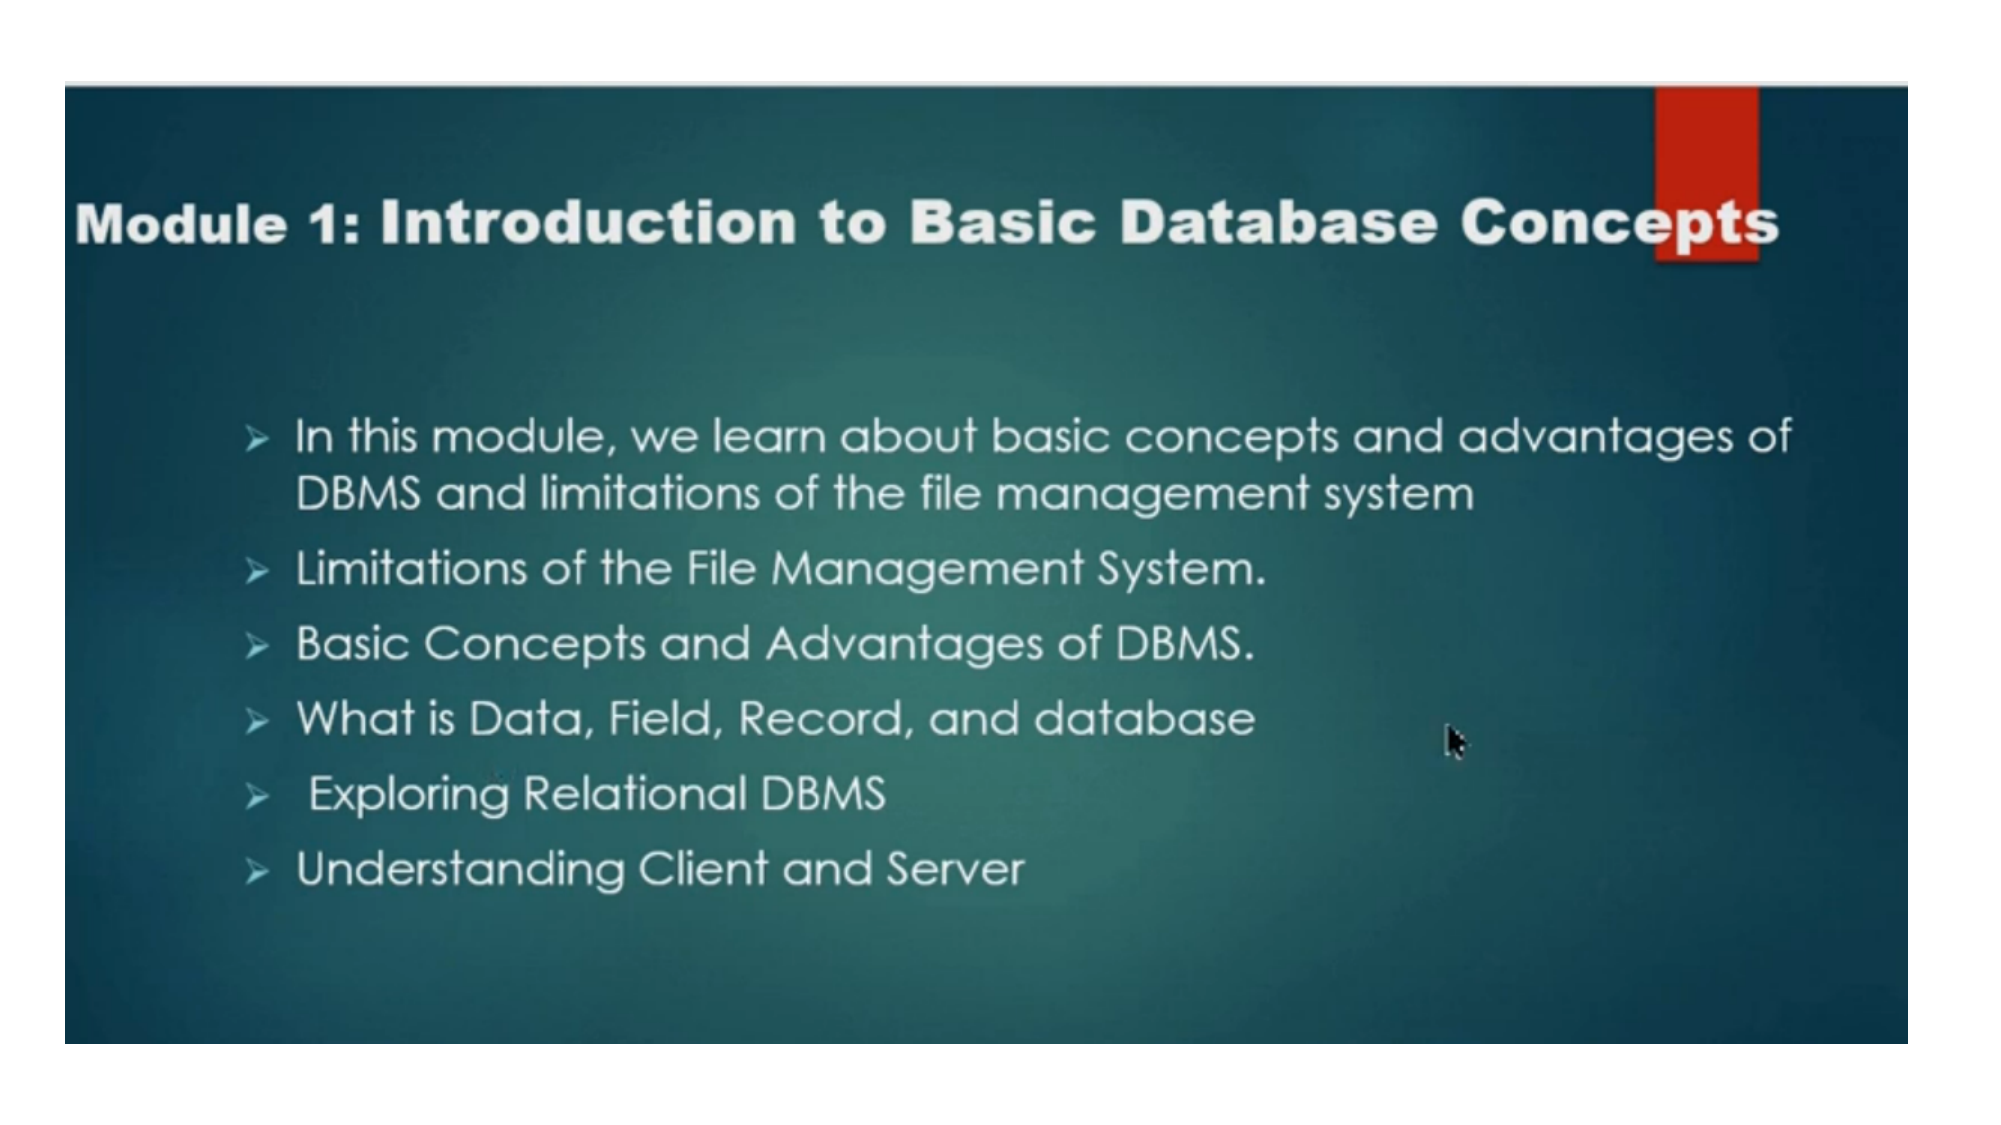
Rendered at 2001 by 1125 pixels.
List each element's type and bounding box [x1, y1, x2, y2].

picture [65, 81, 1908, 1044]
